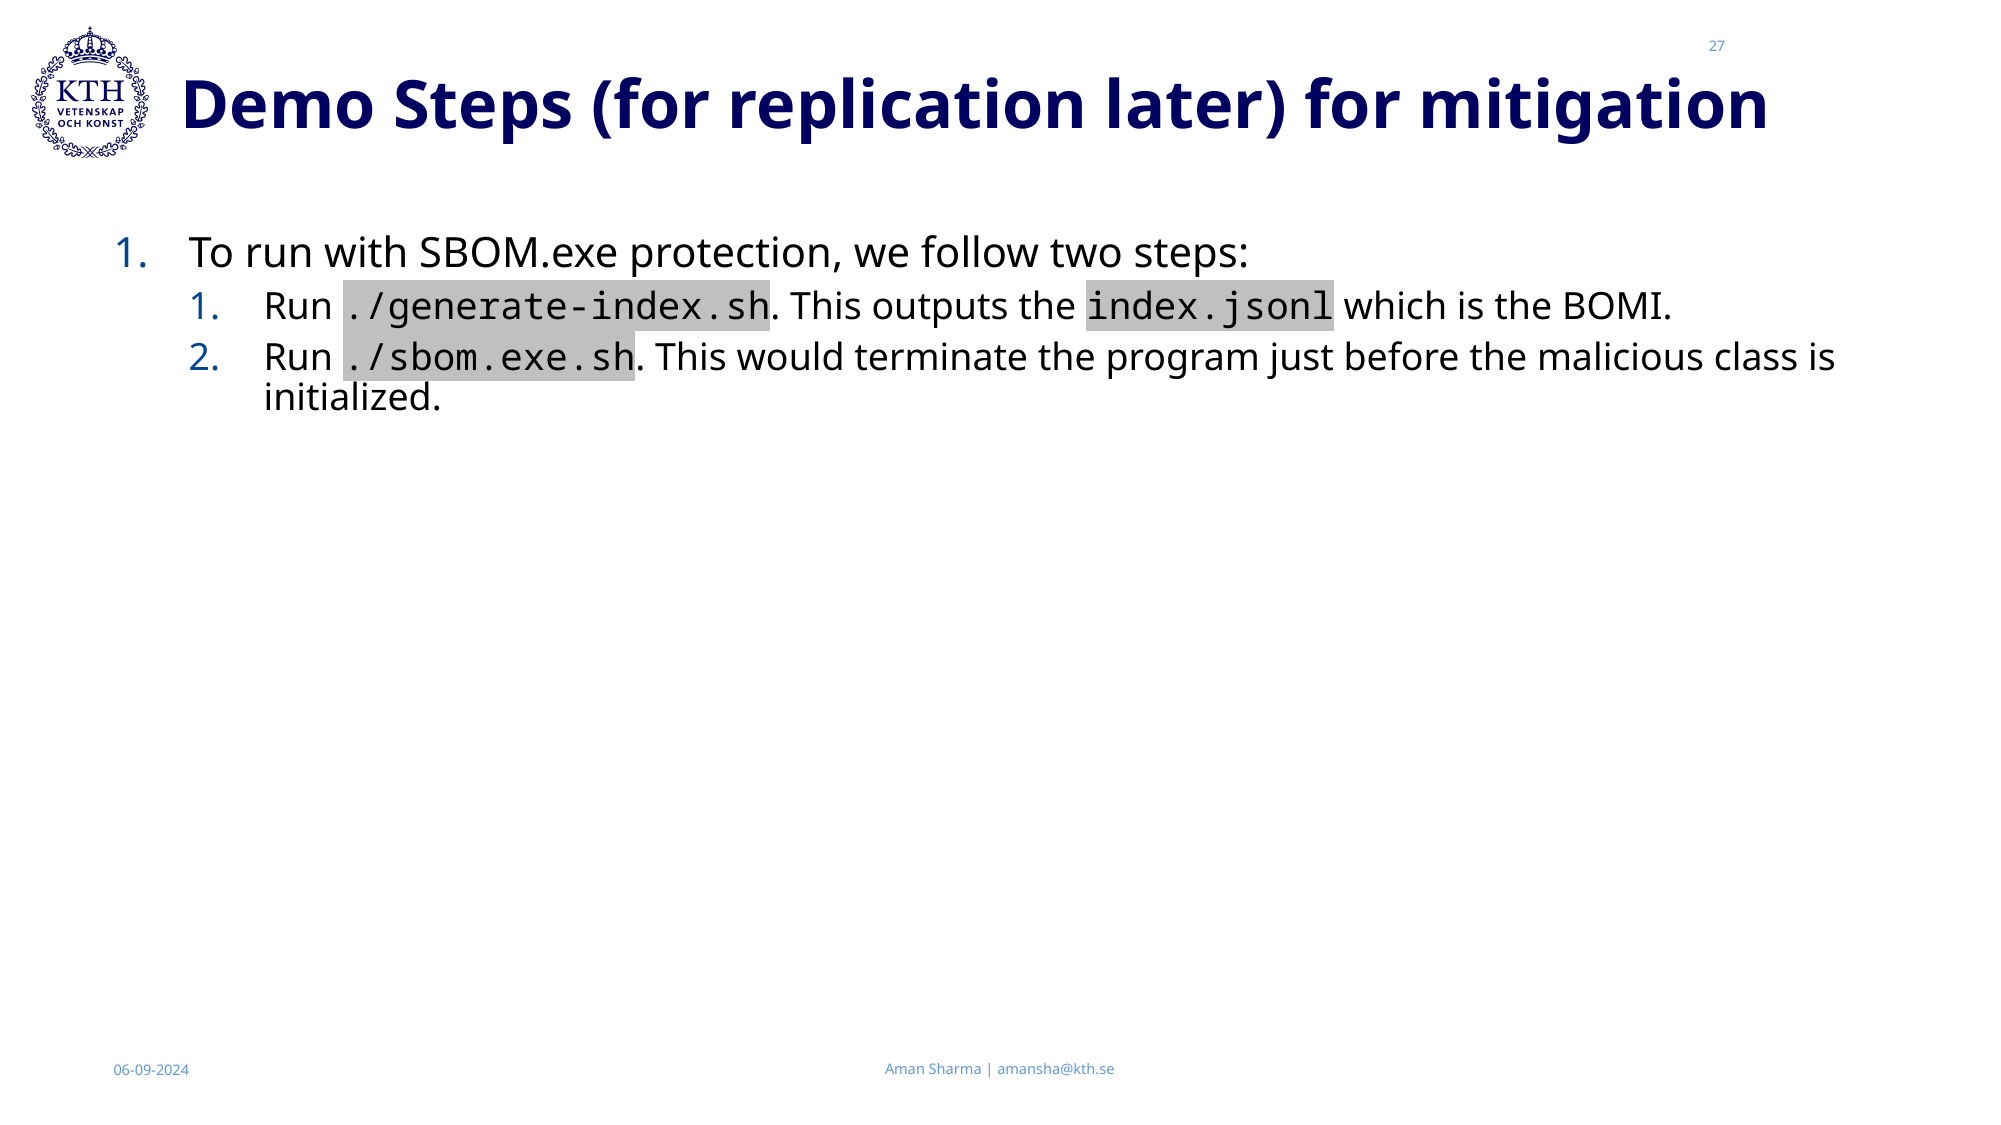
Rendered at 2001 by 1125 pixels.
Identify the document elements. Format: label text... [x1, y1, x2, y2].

footer Aman Sharma | amansha@kth.se [662, 1061, 1338, 1078]
title Demo Steps (for replication later) for mitigation [165, 53, 1902, 151]
list To run with SBOM.exe protection, we follow two steps: Run ./generate-index.sh. This outputs the index.jsonl which is the BOMI. Run ./sbom.exe.sh. This would terminate the program just before the malicious class is initialized. [98, 224, 1902, 1038]
slide_number 27 [1290, 38, 1741, 55]
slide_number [98, 1061, 549, 1078]
picture [31, 26, 149, 158]
